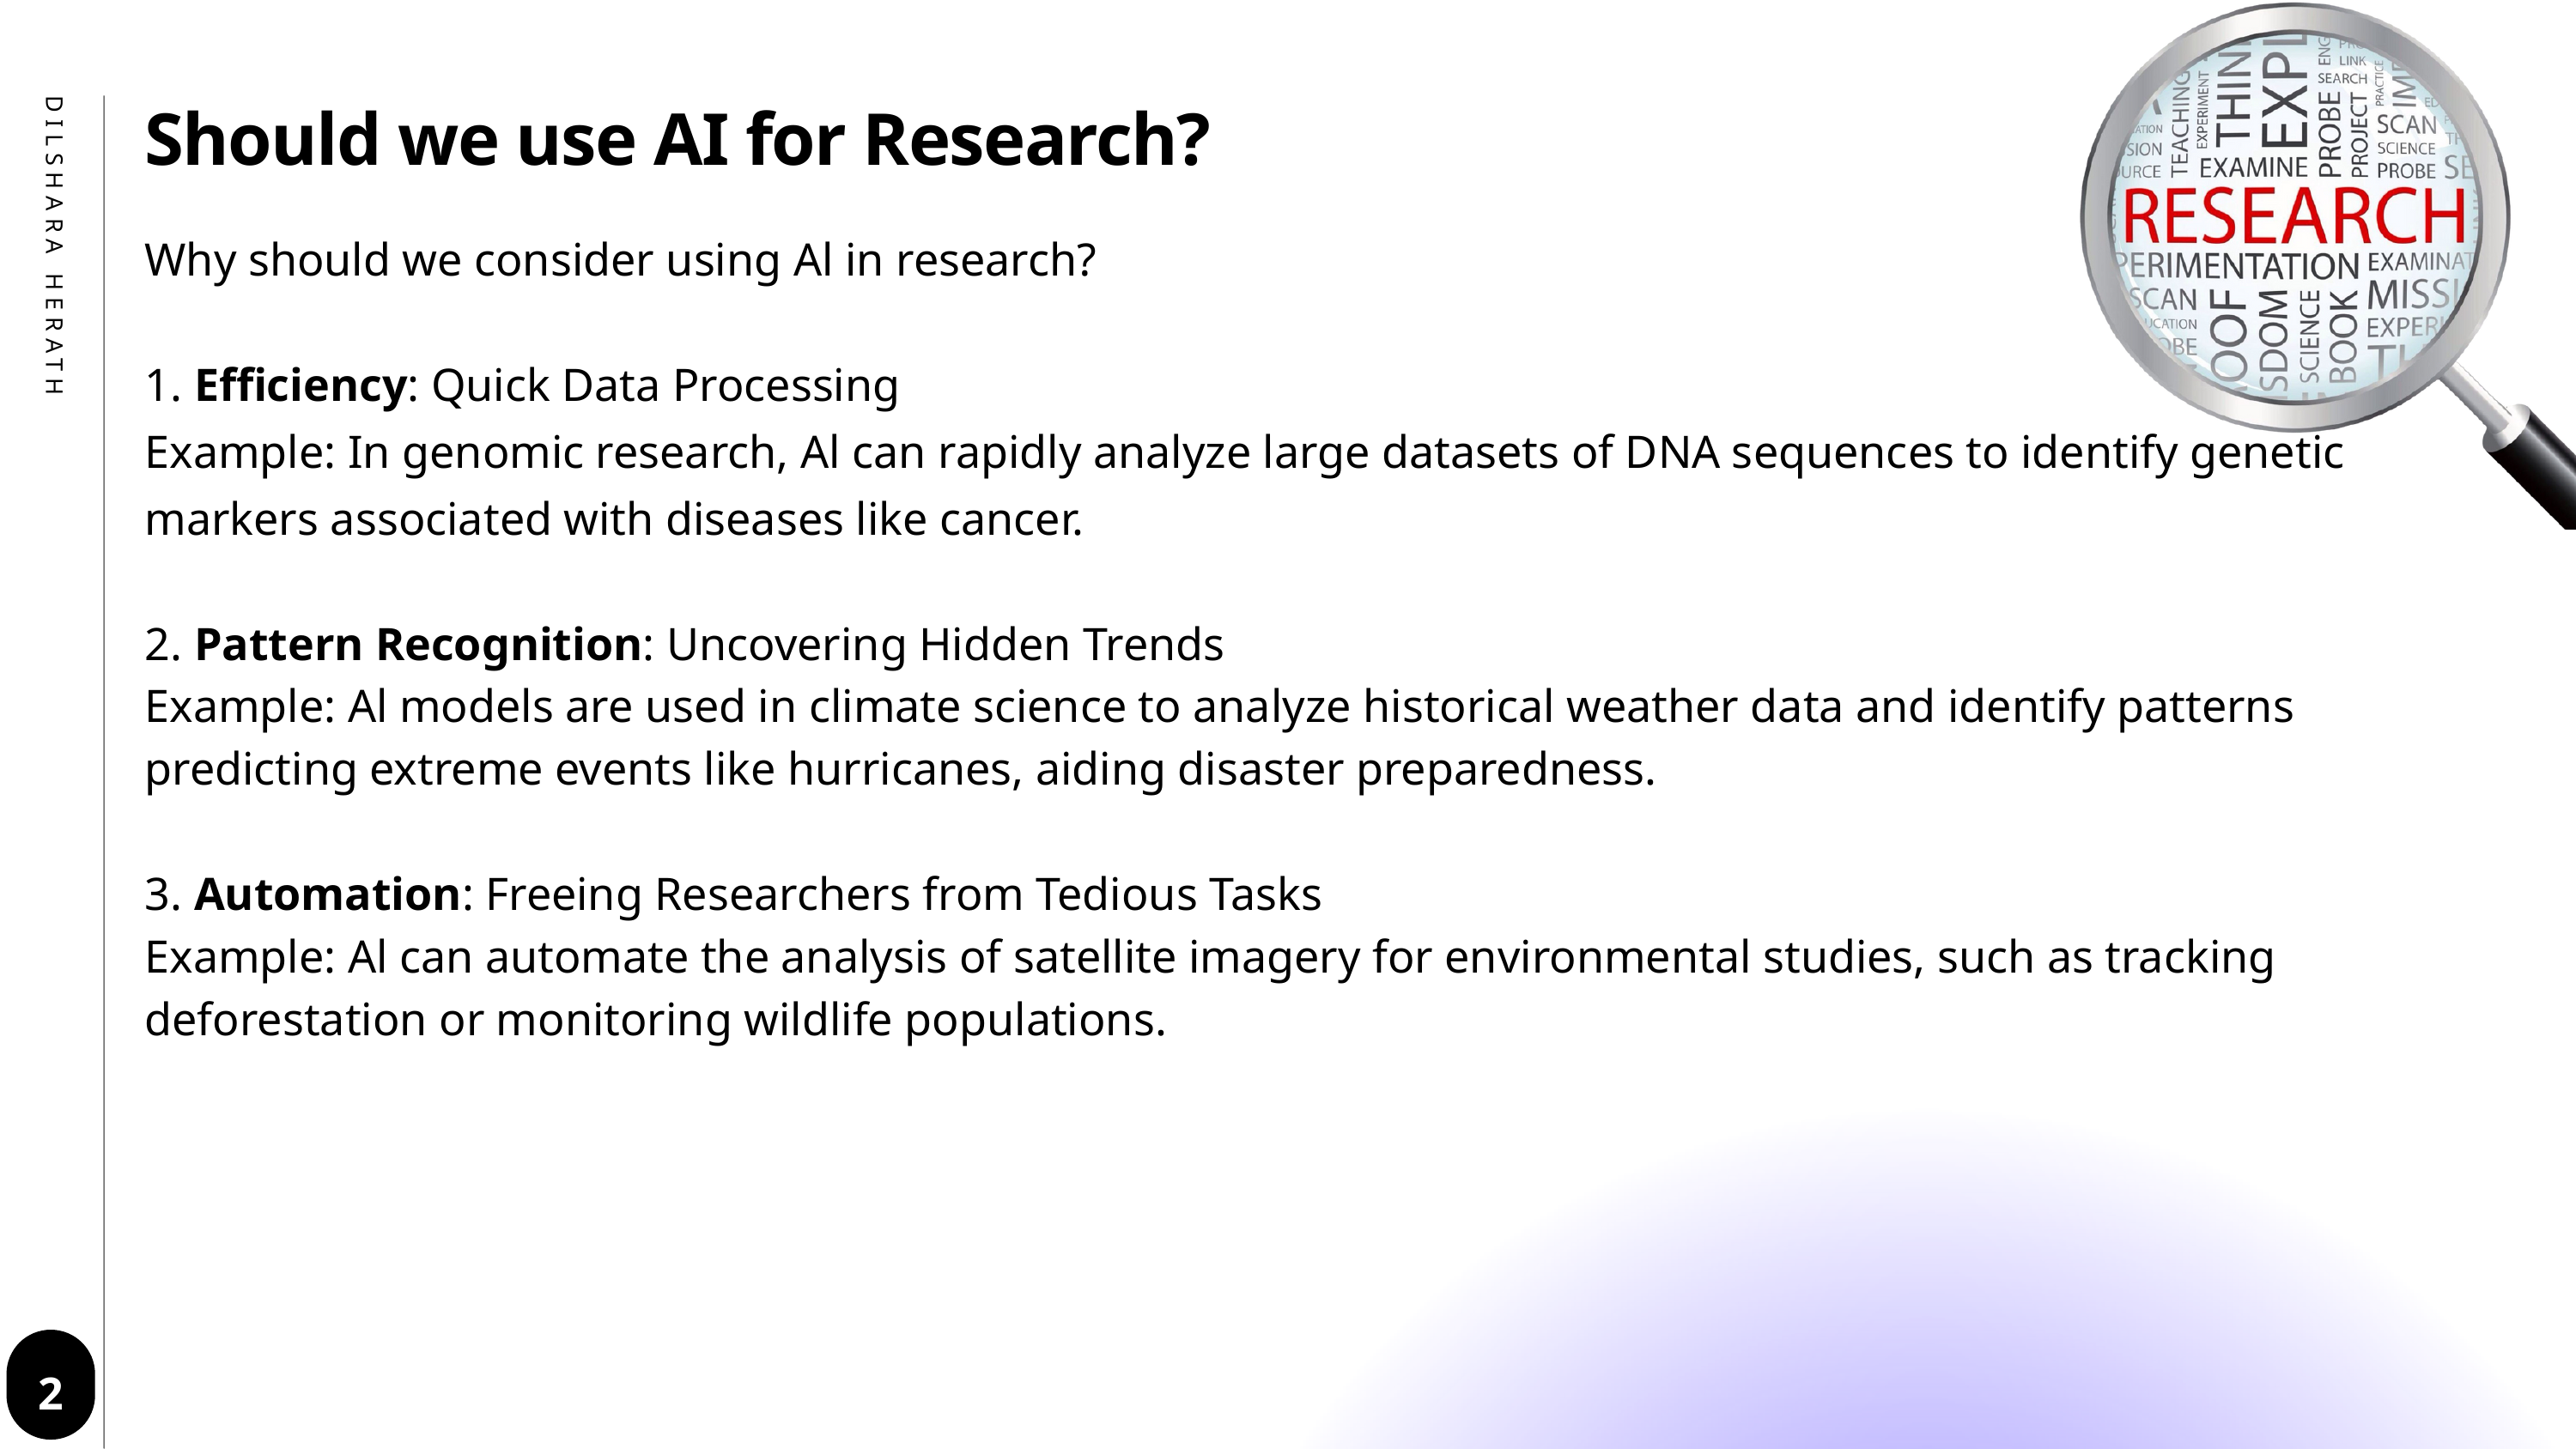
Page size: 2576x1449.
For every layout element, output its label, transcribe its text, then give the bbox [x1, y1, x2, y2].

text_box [6, 1329, 95, 1440]
text_box Why should we consider using Al in research? 1. Efficiency: Quick Data Processing Example: In genomic research, Al can rapidly analyze large datasets of DNA sequences to identify genetic markers associated with diseases like cancer. 2. Pattern Recognition: Uncovering Hidden Trends Example: Al models are used in climate science to analyze historical weather data and identify patterns predicting extreme events like hurricanes, aiding disaster preparedness. 3. Automation: Freeing Researchers from Tedious Tasks Example: Al can automate the analysis of satellite imagery for environmental studies, such as tracking deforestation or monitoring wildlife populations. [144, 221, 2432, 1045]
text_box [1172, 1108, 2576, 1449]
text_box Should we use AI for Research? [144, 103, 1434, 180]
text_box DILSHARA HERATH [41, 95, 75, 530]
text_box [2044, 0, 2576, 530]
